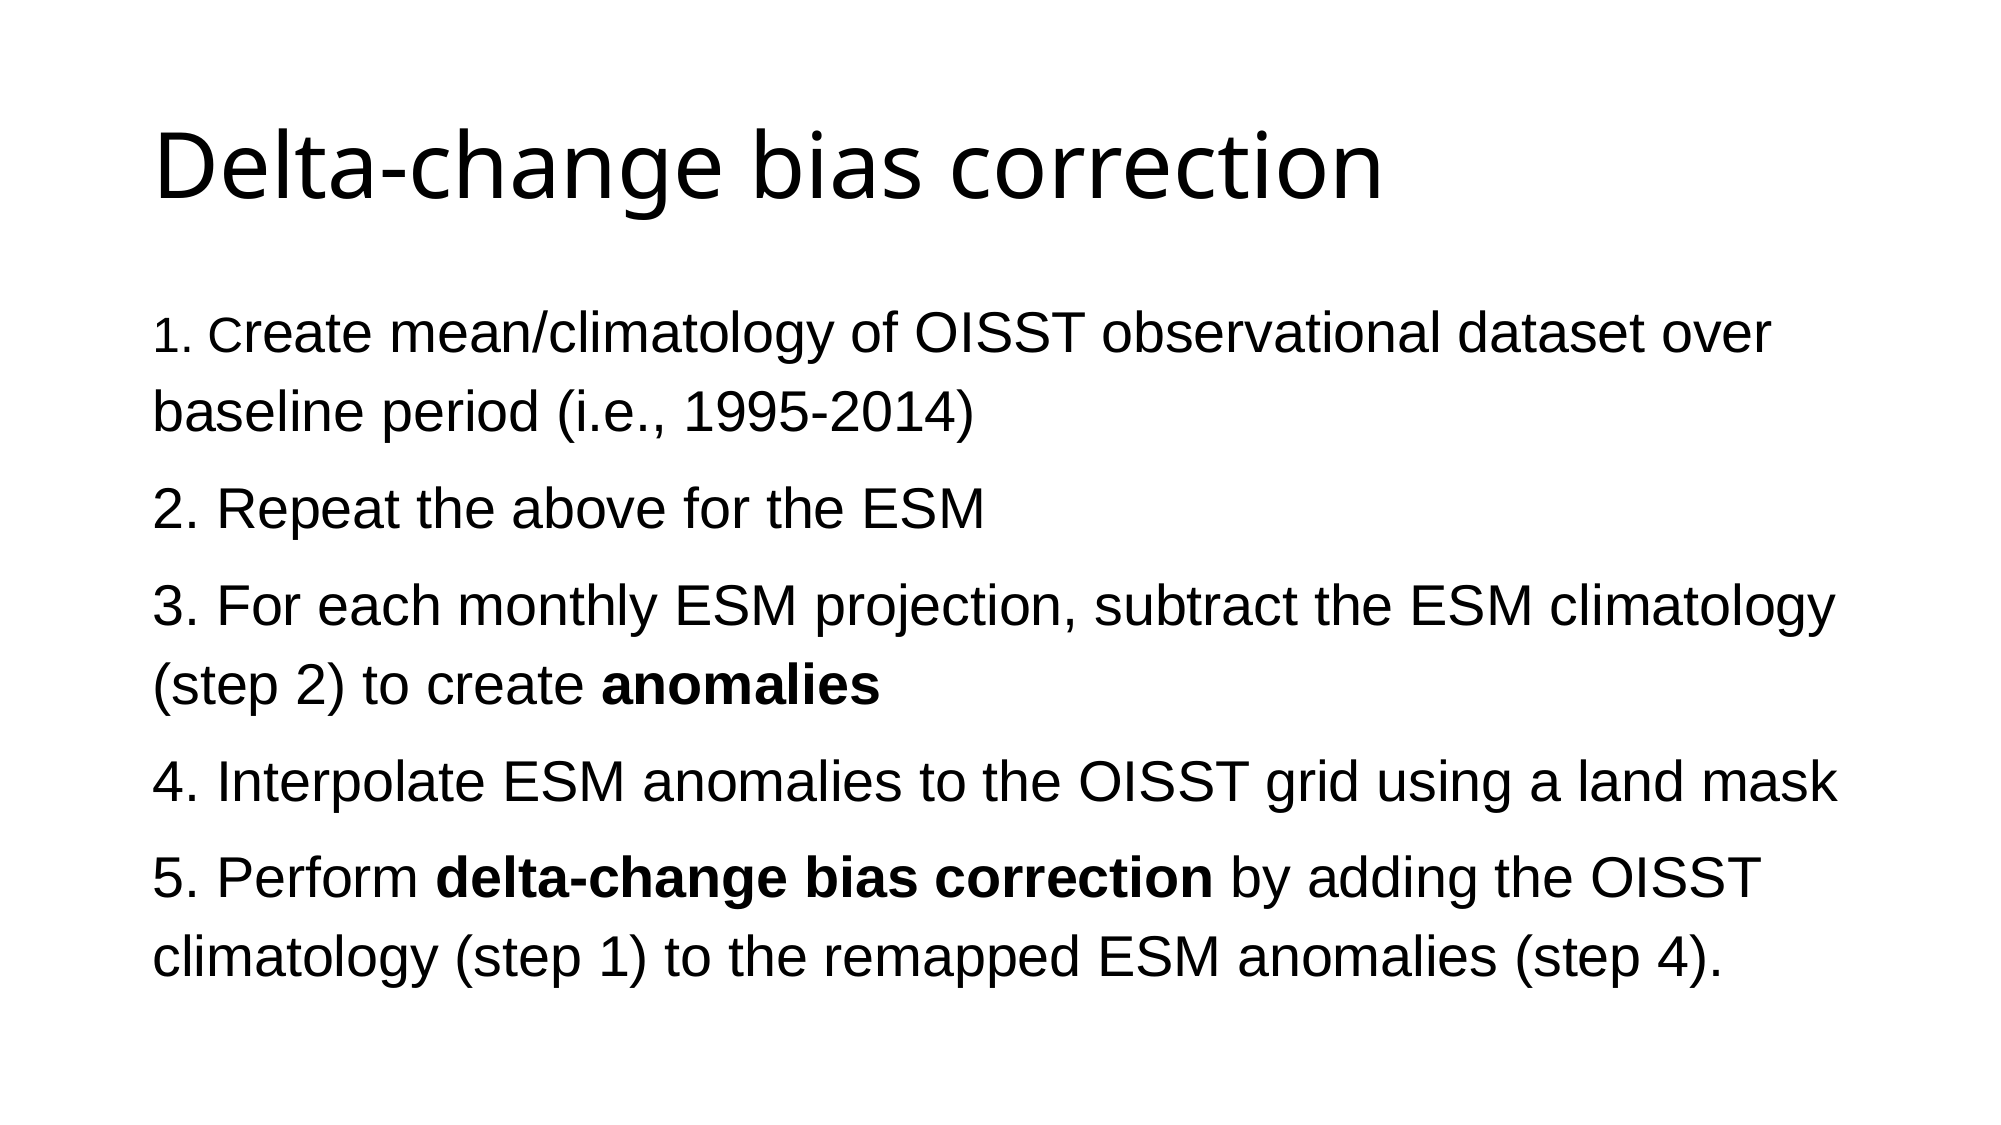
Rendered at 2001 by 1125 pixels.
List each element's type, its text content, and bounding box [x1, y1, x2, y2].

list 1. Create mean/climatology of OISST observational dataset over baseline period (i.e., 1995-2014) 2. Repeat the above for the ESM 3. For each monthly ESM projection, subtract the ESM climatology (step 2) to create anomalies 4. Interpolate ESM anomalies to the OISST grid using a land mask 5. Perform delta-change bias correction by adding the OISST climatology (step 1) to the remapped ESM anomalies (step 4). [137, 277, 1863, 1014]
title Delta-change bias correction [137, 59, 1863, 277]
